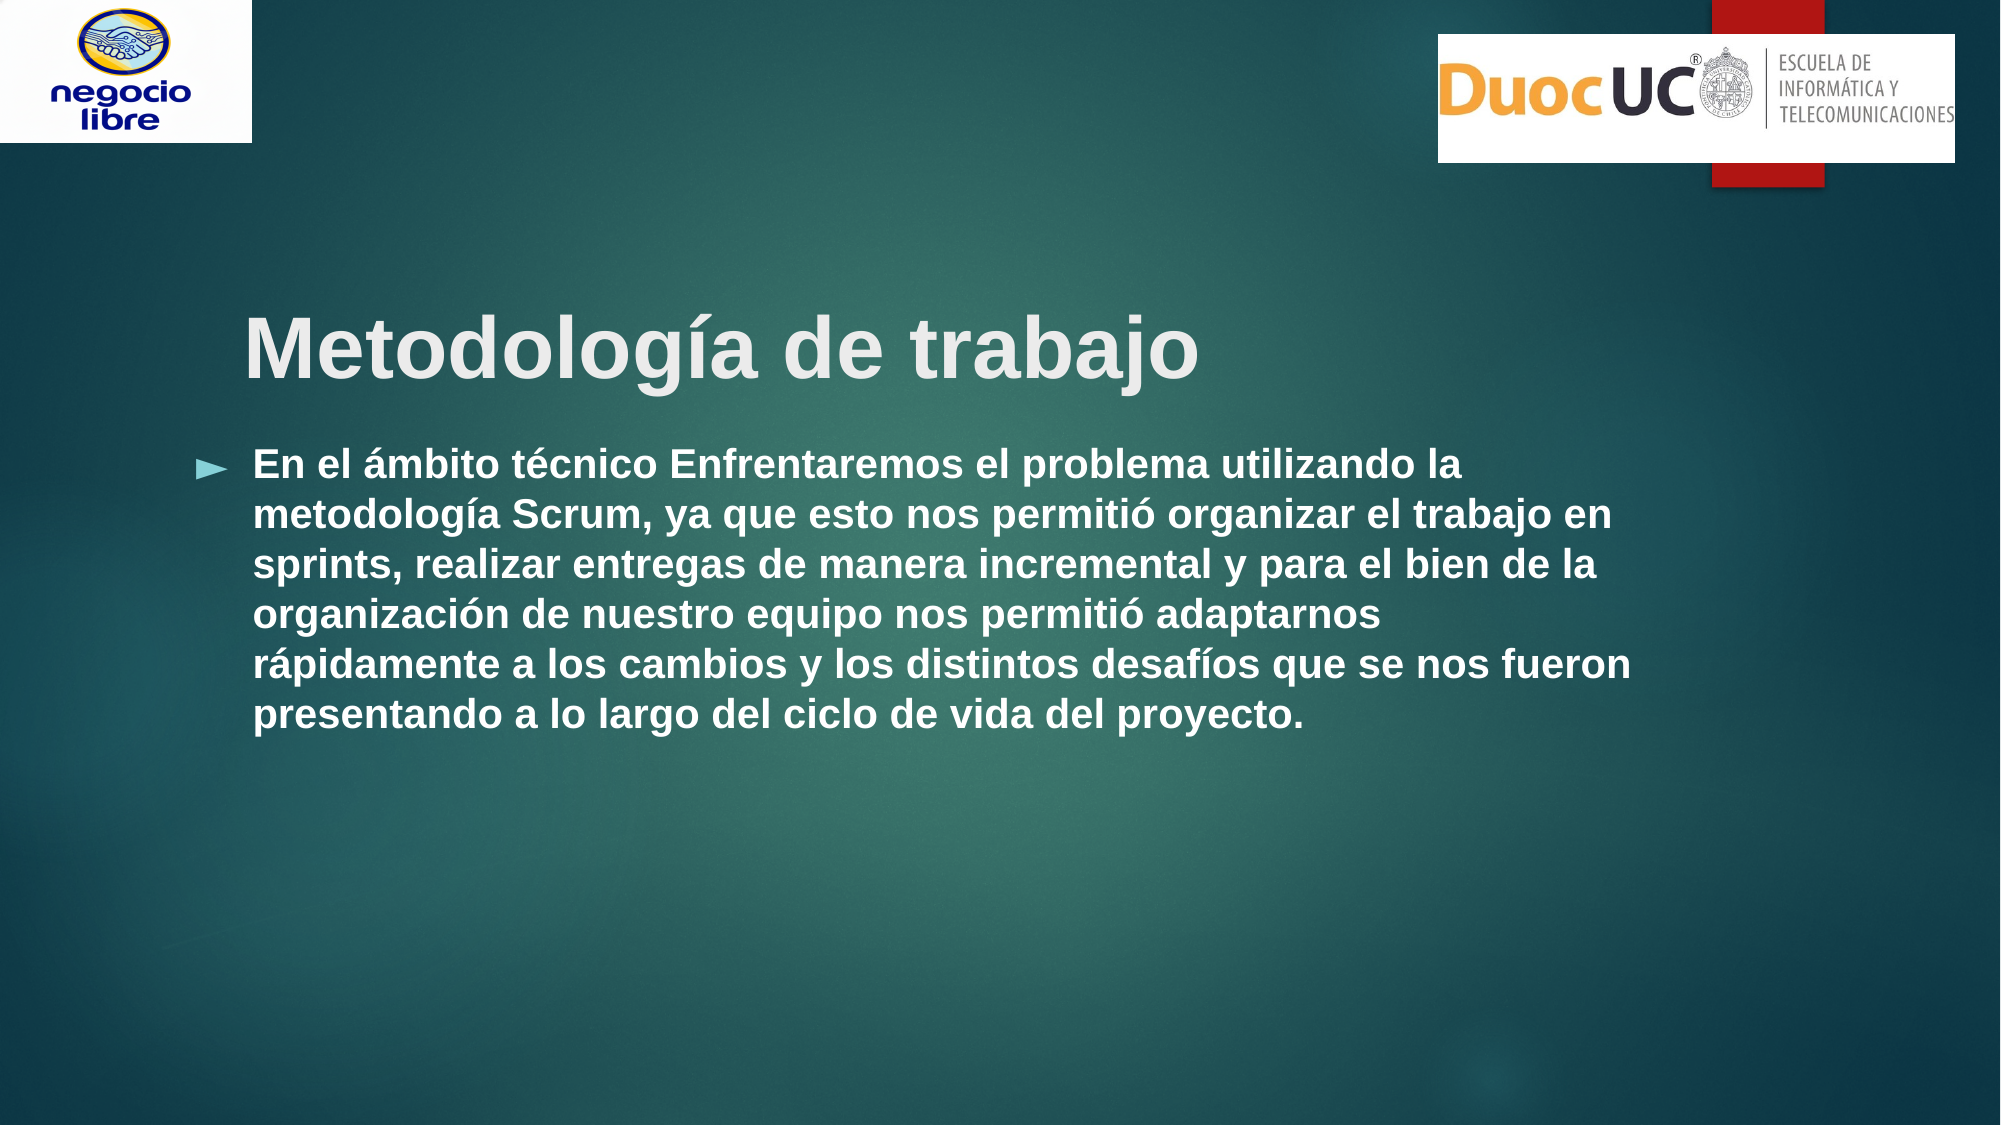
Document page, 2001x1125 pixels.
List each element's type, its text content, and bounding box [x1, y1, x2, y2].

picture [0, 0, 2001, 1125]
list En el ámbito técnico Enfrentaremos el problema utilizando la metodología Scrum, ya que esto nos permitió organizar el trabajo en sprints, realizar entregas de manera incremental y para el bien de la organización de nuestro equipo nos permitió adaptarnos rápidamente a los cambios y los distintos desafíos que se nos fueron presentando a lo largo del ciclo de vida del proyecto. [181, 428, 1649, 1118]
title Metodología de trabajo [228, 283, 1772, 514]
